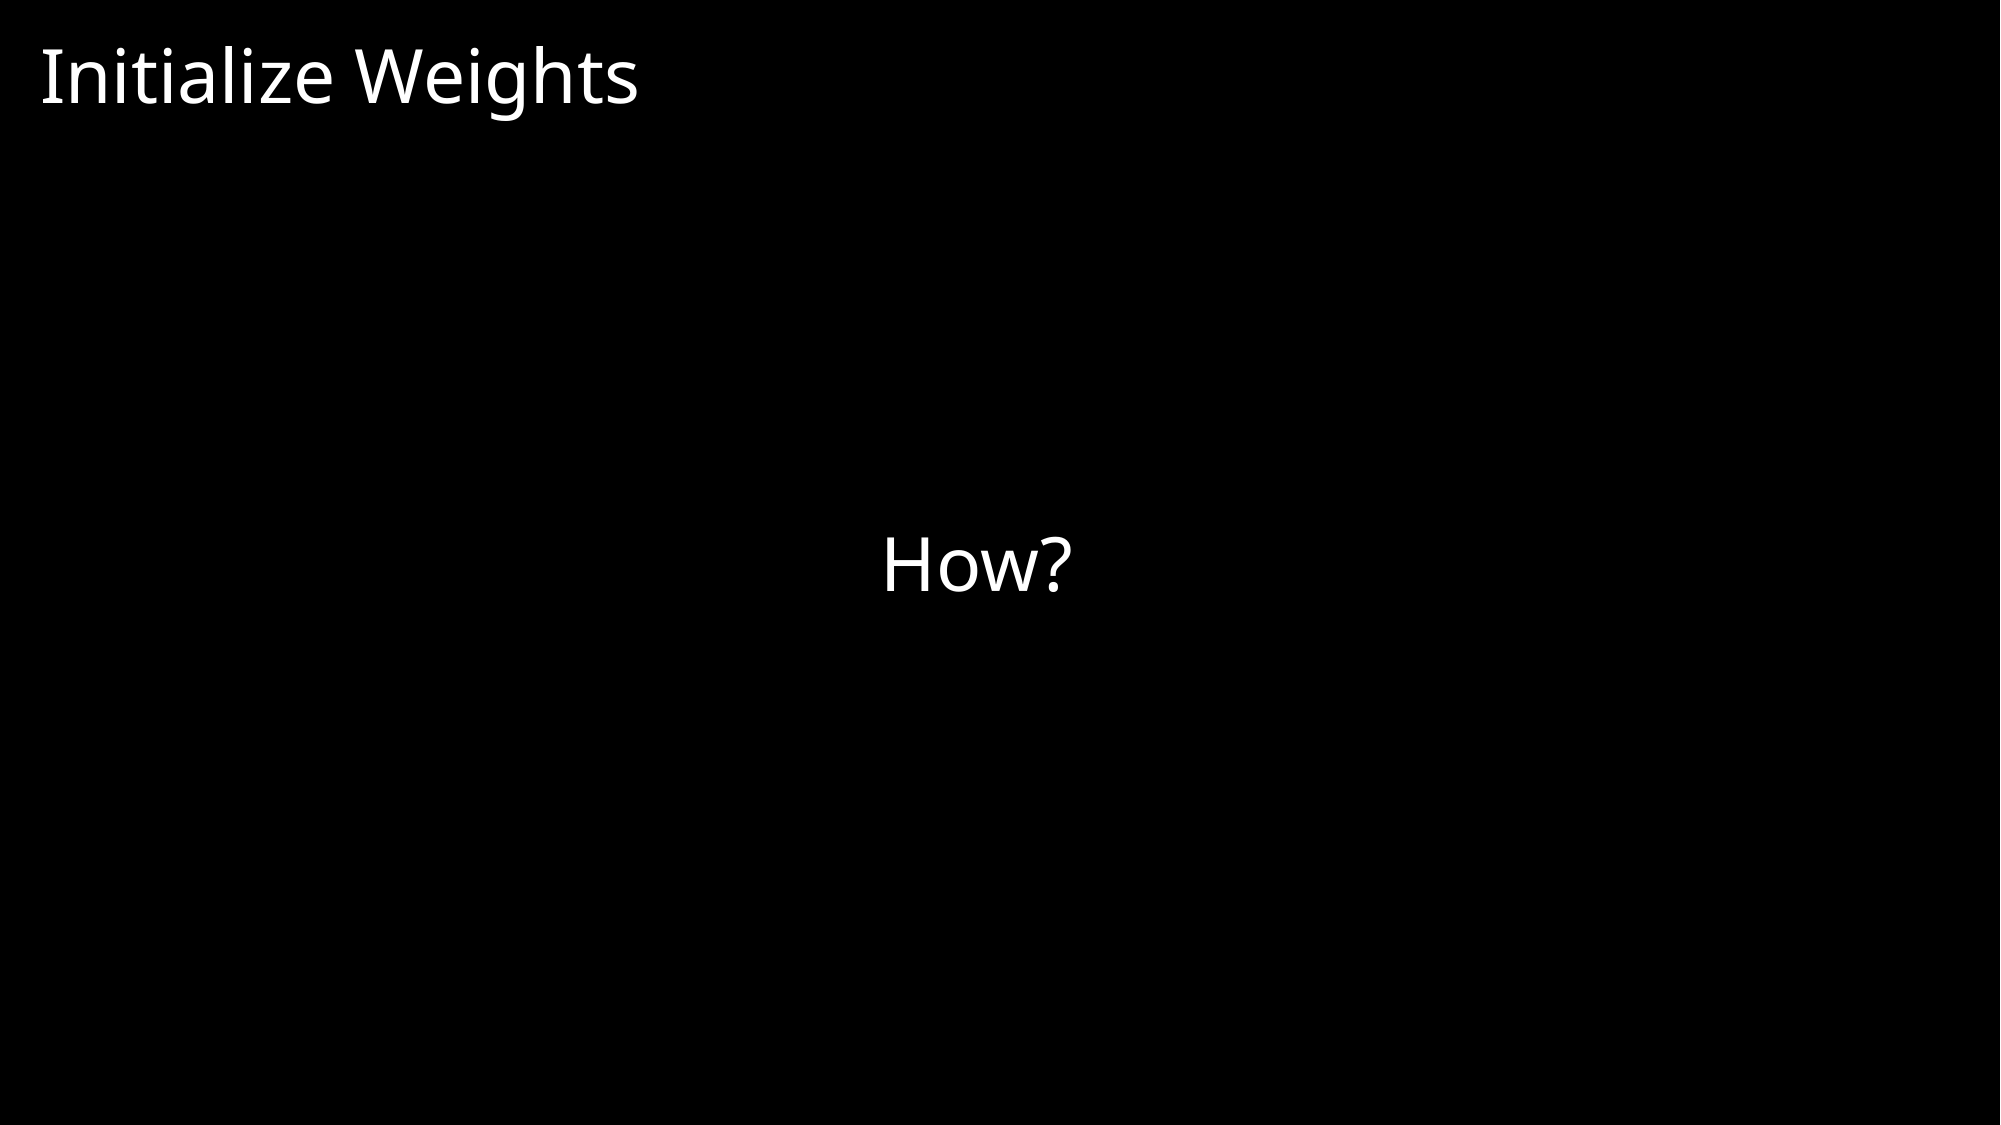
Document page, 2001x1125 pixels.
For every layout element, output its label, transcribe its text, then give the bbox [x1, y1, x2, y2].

text_box How? [865, 509, 1134, 615]
text_box Initialize Weights [25, 20, 711, 126]
